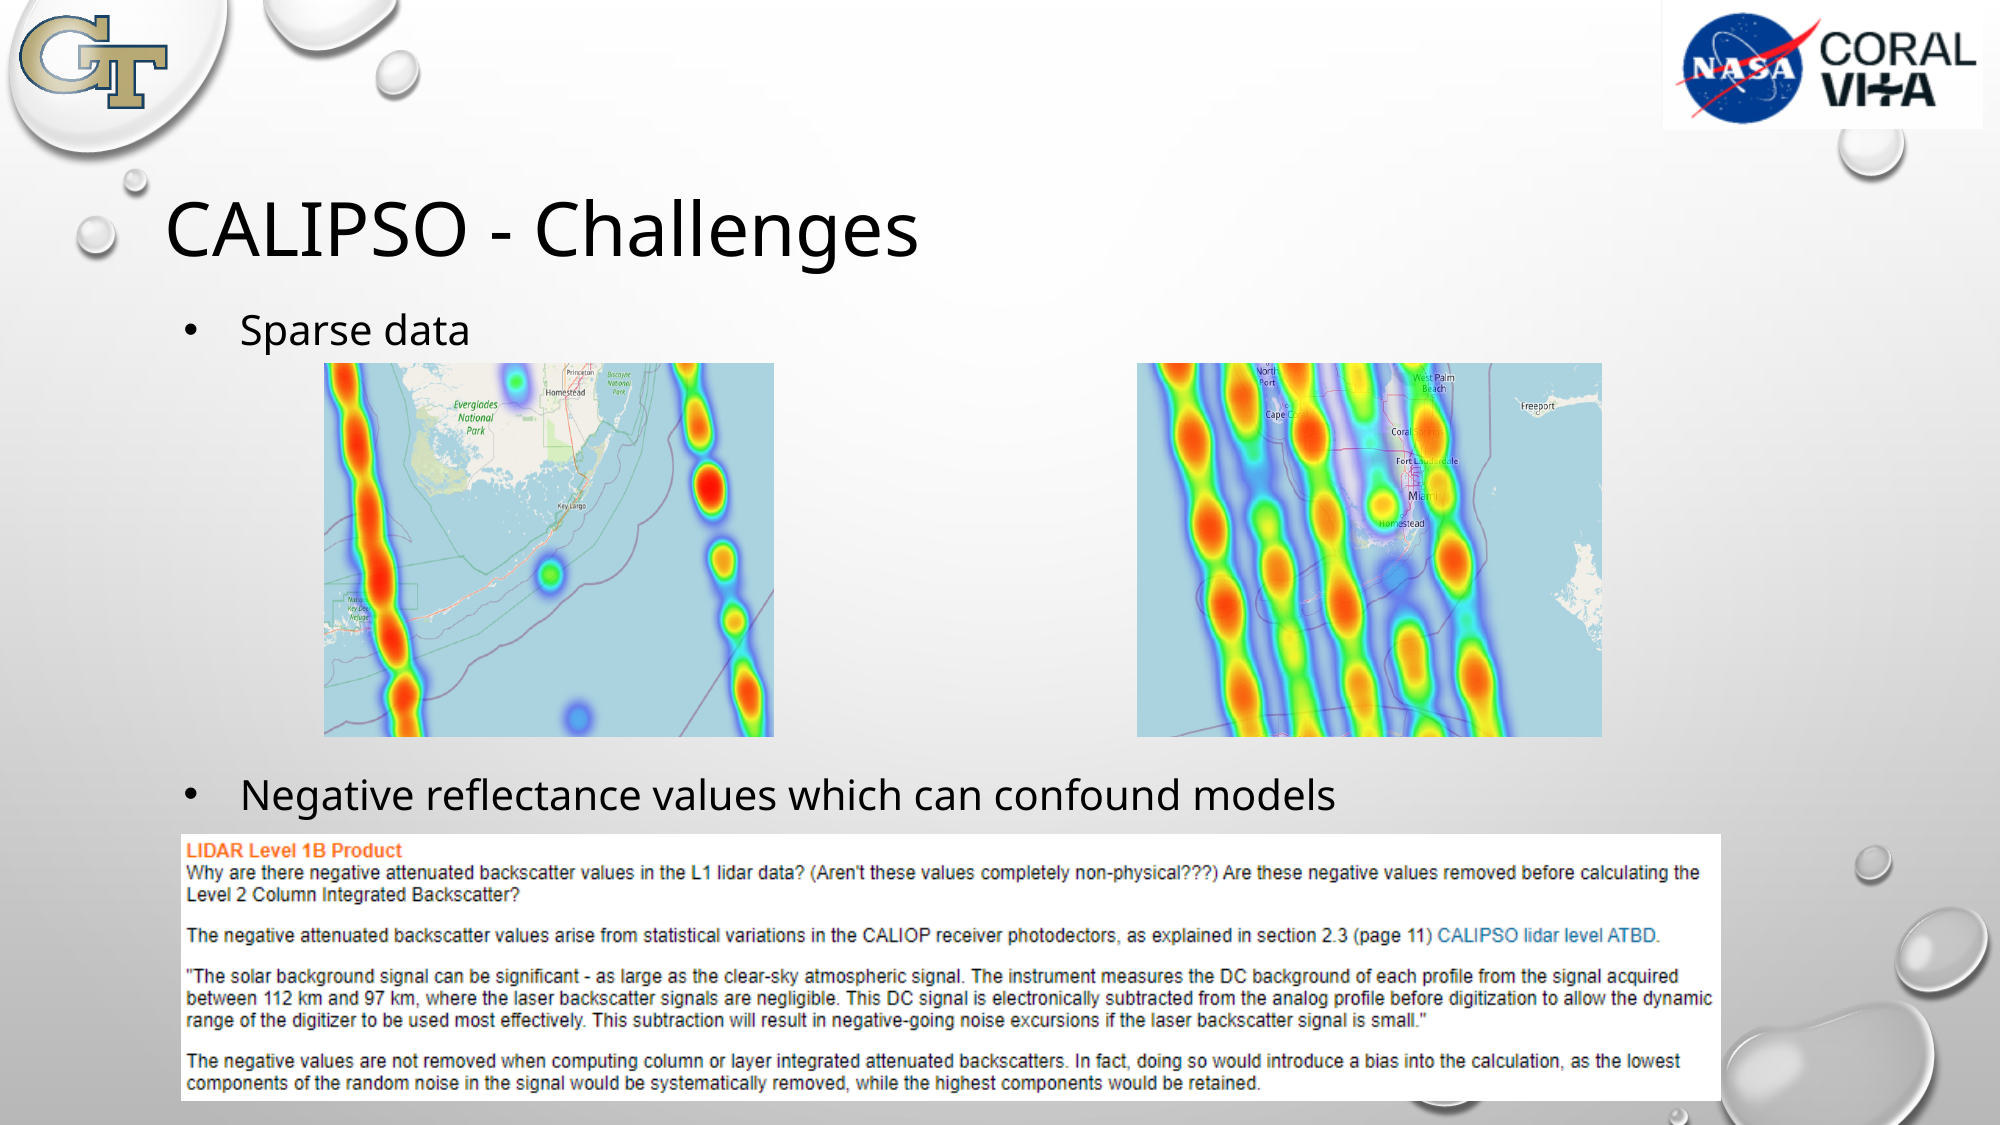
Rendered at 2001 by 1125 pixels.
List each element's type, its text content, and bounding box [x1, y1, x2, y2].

list Sparse data Negative reflectance values which can confound models [149, 286, 1850, 950]
picture [0, 0, 2000, 1125]
title CALIPSO - Challenges [149, 101, 1851, 364]
